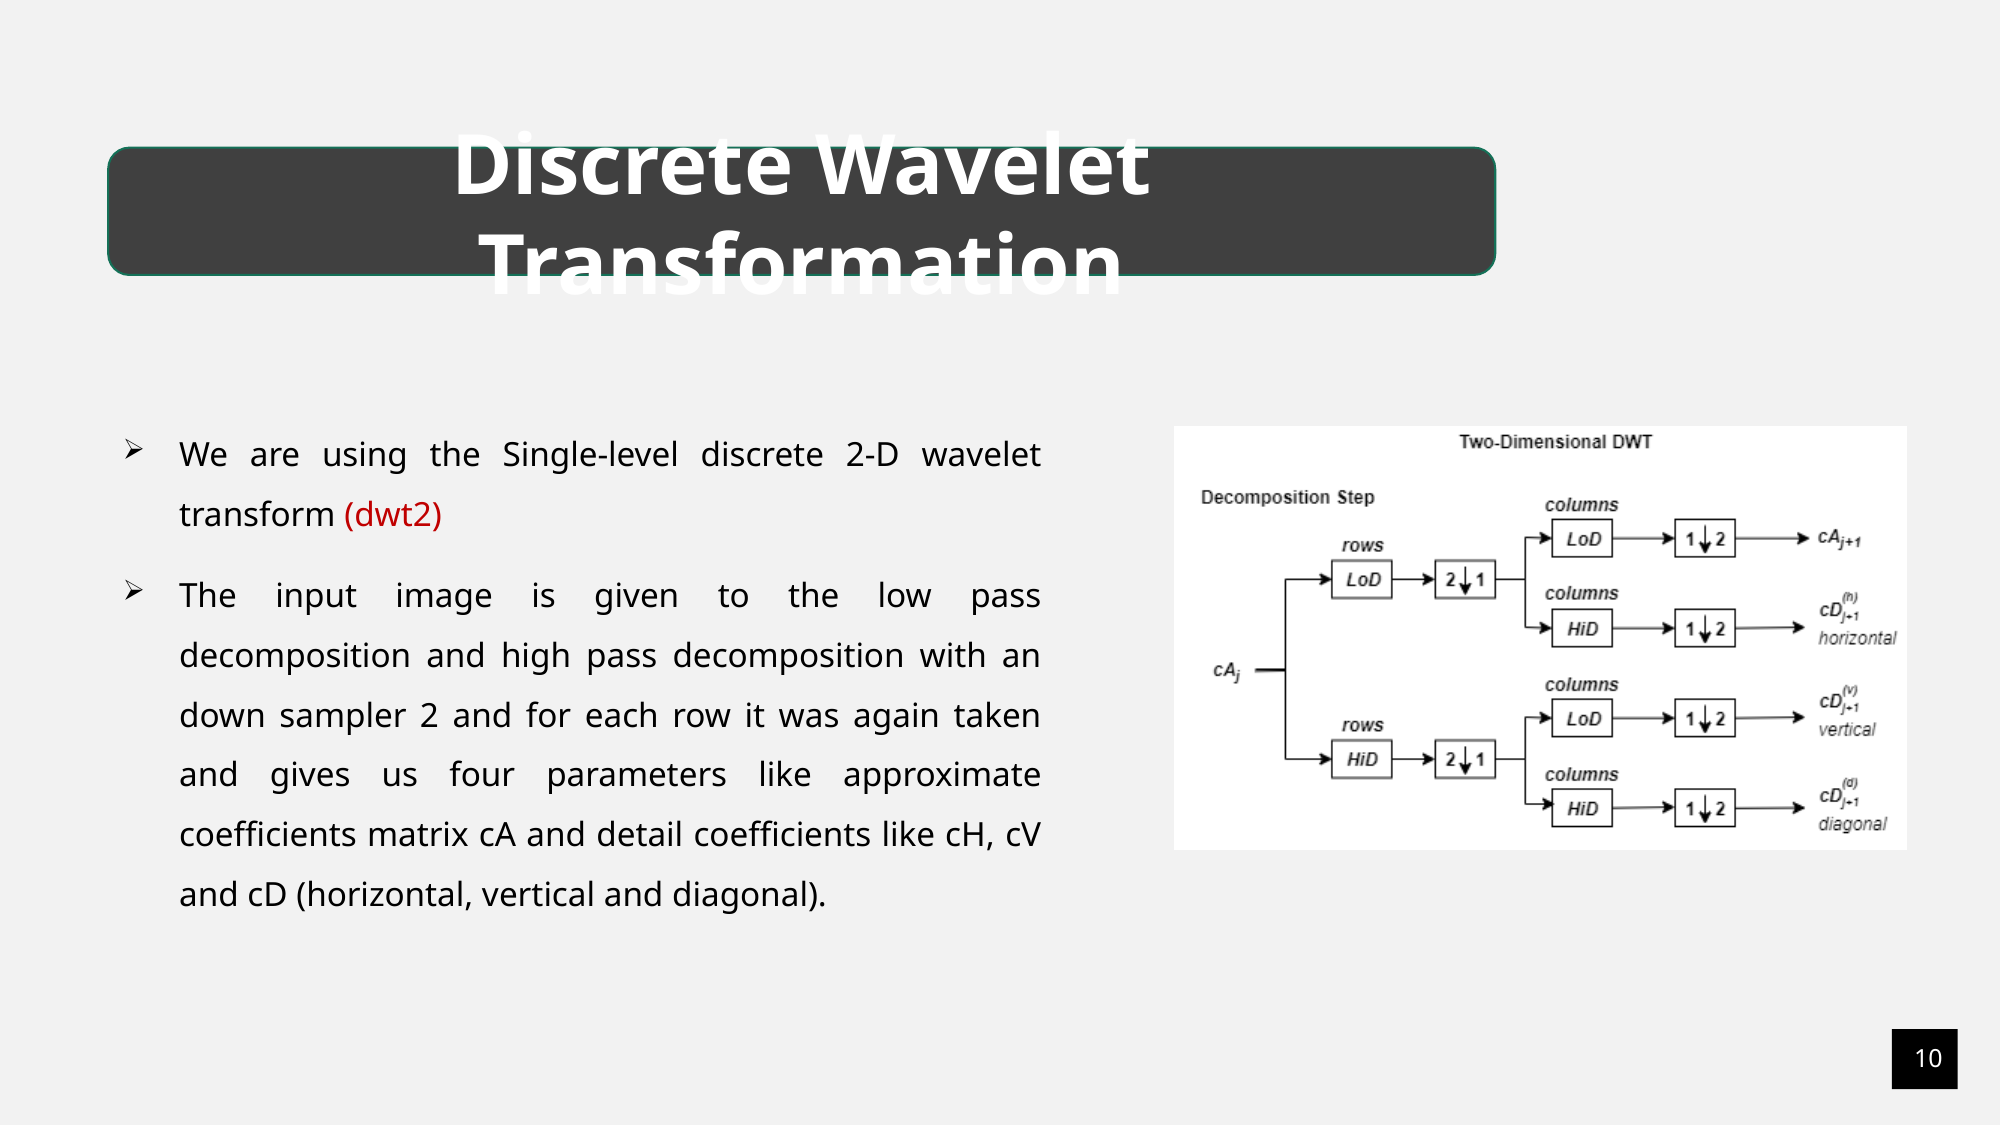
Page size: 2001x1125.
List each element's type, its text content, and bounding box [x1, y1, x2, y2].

text_box Discrete Wavelet Transformation [107, 146, 1497, 276]
text_box We are using the Single-level discrete 2-D wavelet transform (dwt2) The input image is given to the low pass decomposition and high pass decomposition with an down sampler 2 and for each row it was again taken and gives us four parameters like approximate coefficients matrix cA and detail coefficients like cH, cV and cD (horizontal, vertical and diagonal). [108, 286, 1058, 1041]
picture [1174, 426, 1907, 850]
text_box 10 [1891, 1029, 1958, 1090]
